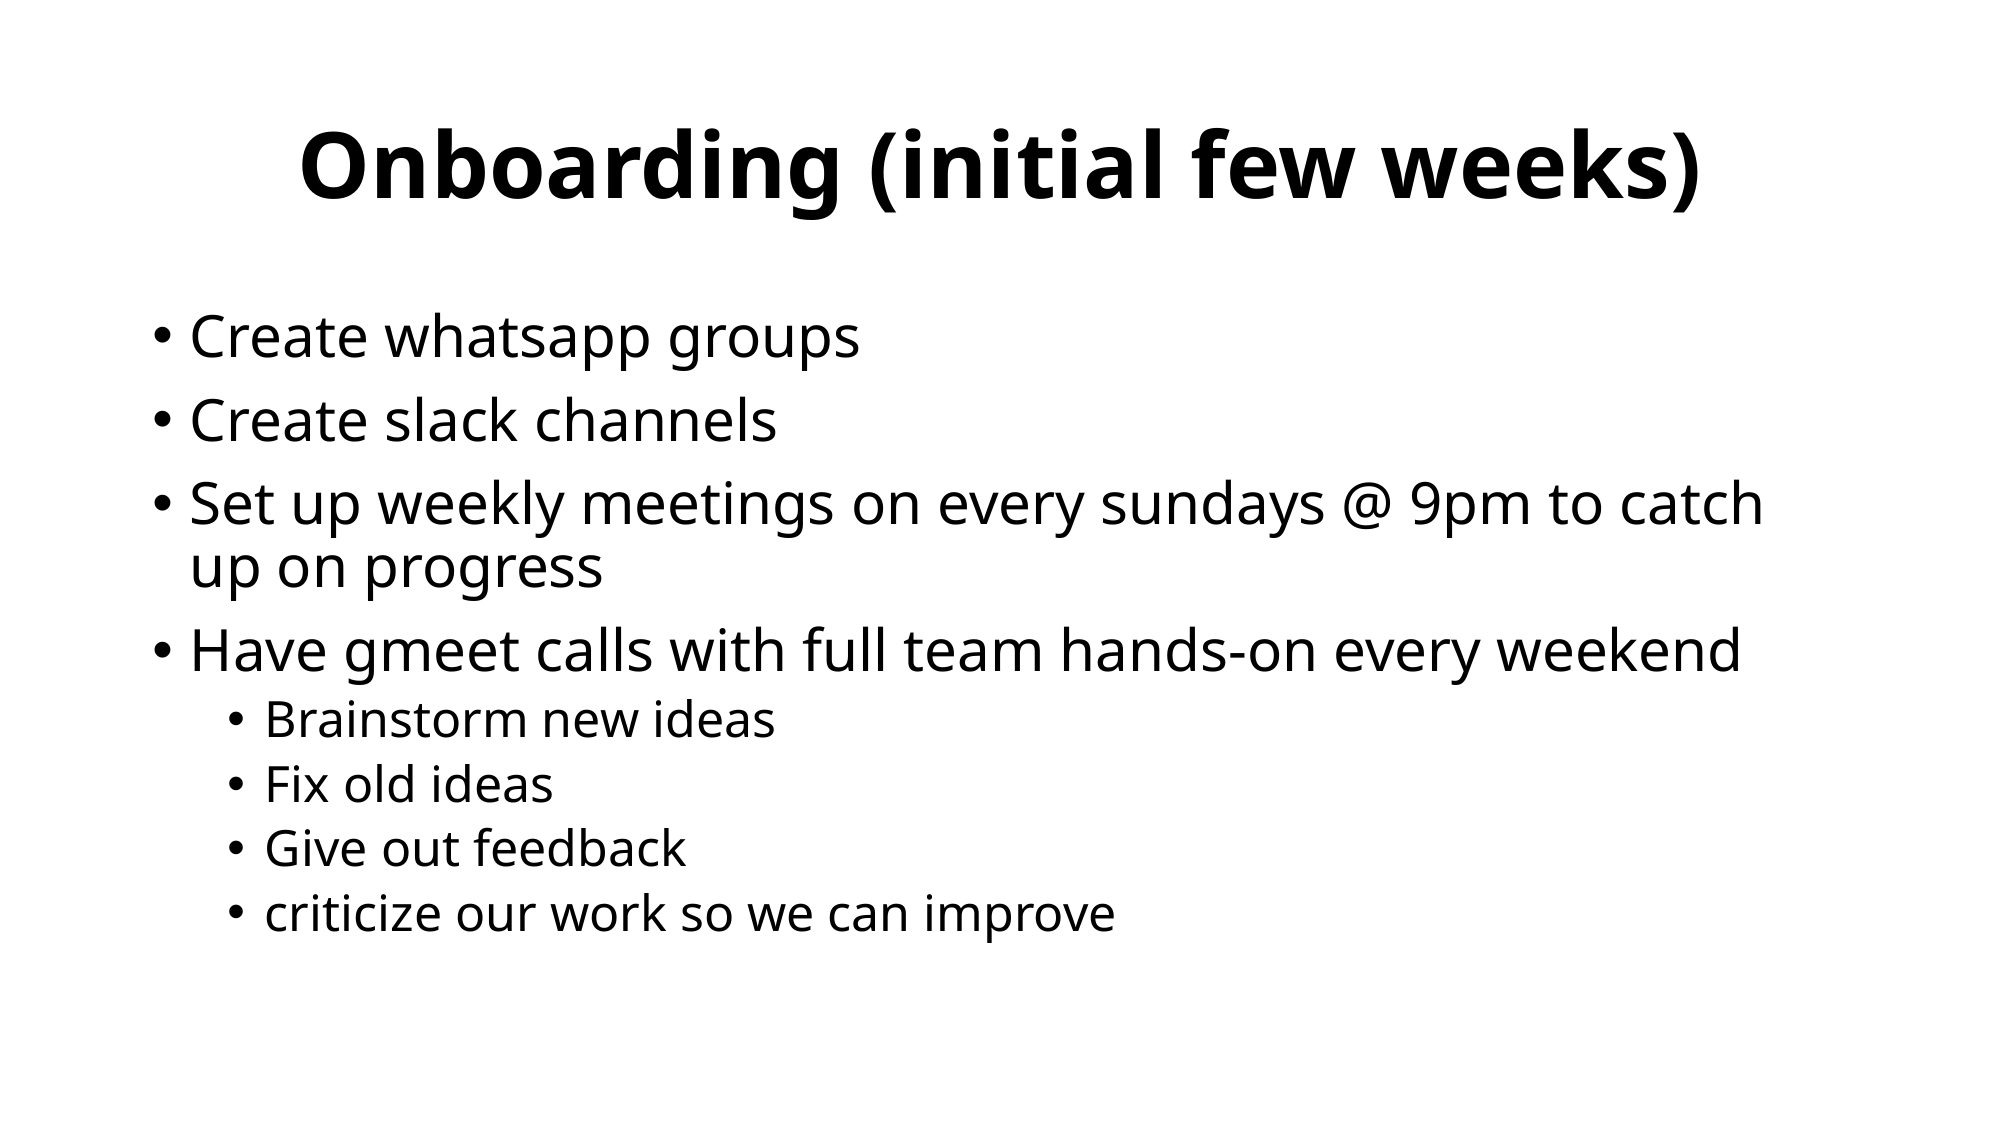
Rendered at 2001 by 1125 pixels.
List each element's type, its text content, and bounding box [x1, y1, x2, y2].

title Onboarding (initial few weeks) [137, 59, 1863, 278]
list Create whatsapp groups Create slack channels Set up weekly meetings on every sundays @ 9pm to catch up on progress Have gmeet calls with full team hands-on every weekend Brainstorm new ideas Fix old ideas Give out feedback criticize our work so we can improve [137, 299, 1863, 1014]
